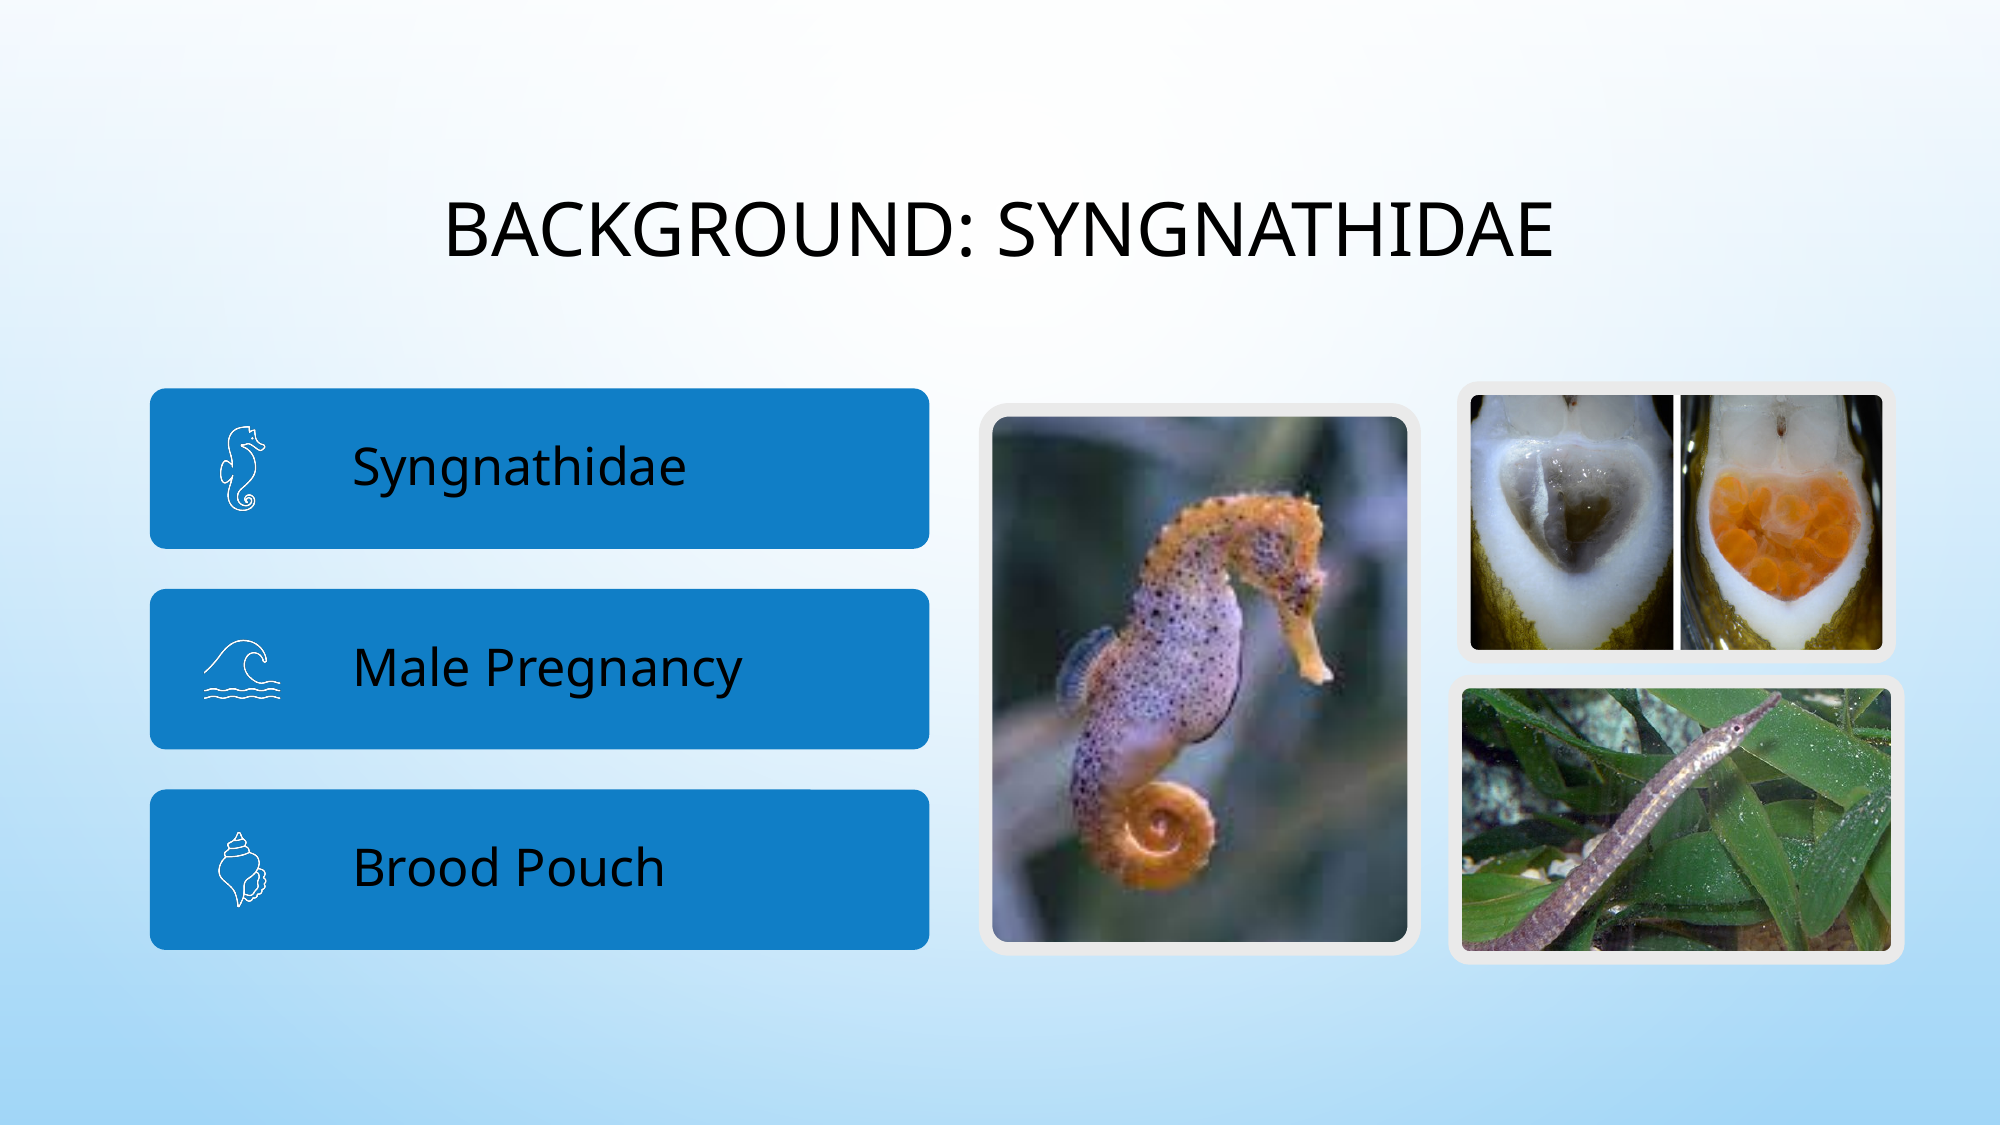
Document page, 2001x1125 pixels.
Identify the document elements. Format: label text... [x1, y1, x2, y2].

picture [0, 0, 2000, 1125]
title Background: Syngnathidae [149, 101, 1851, 364]
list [149, 388, 930, 951]
